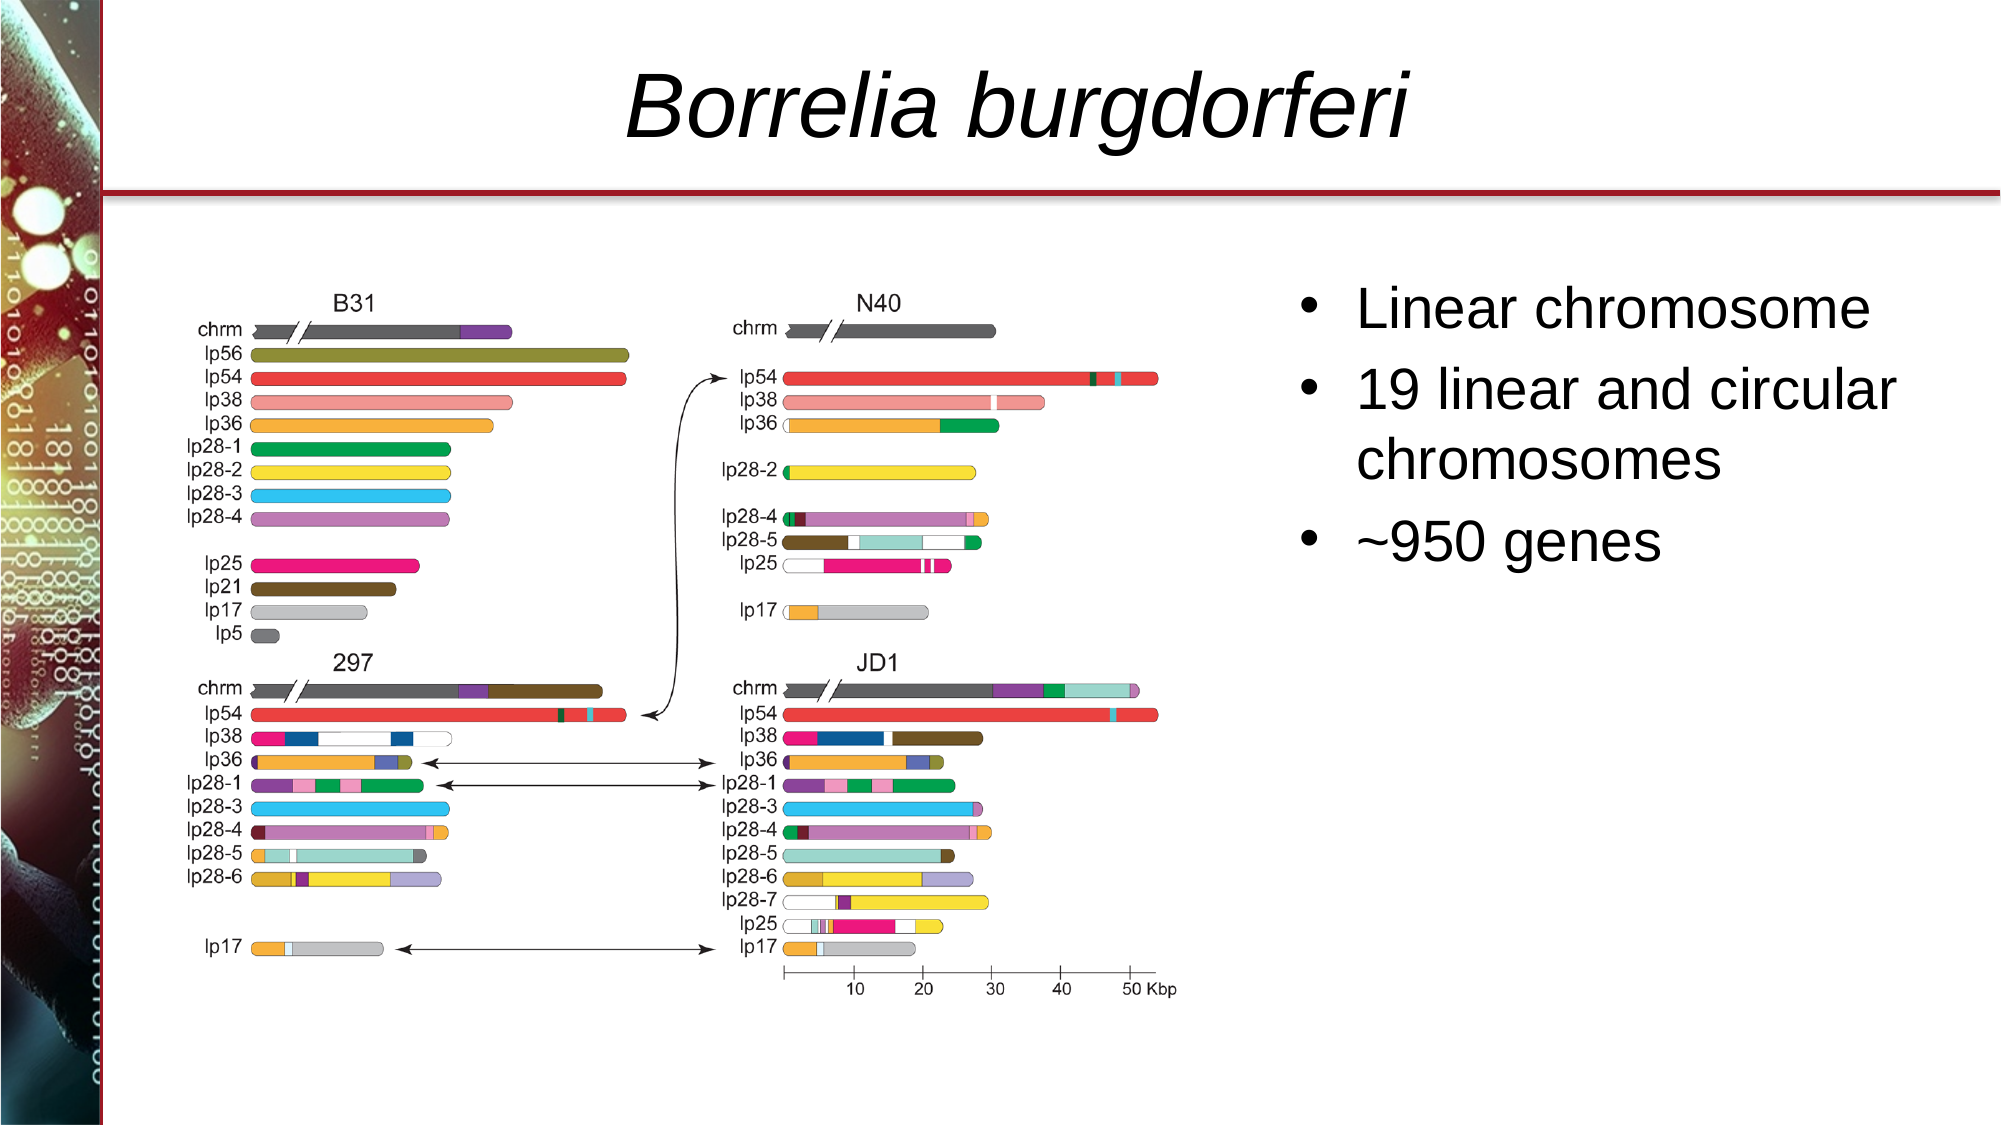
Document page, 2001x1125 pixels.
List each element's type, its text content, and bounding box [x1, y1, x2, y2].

picture [1, 1, 99, 1124]
picture [181, 287, 1183, 1006]
title Borrelia burgdorferi [135, 31, 1900, 171]
list Linear chromosome 19 linear and circular chromosomes ~950 genes [1284, 262, 1938, 1005]
